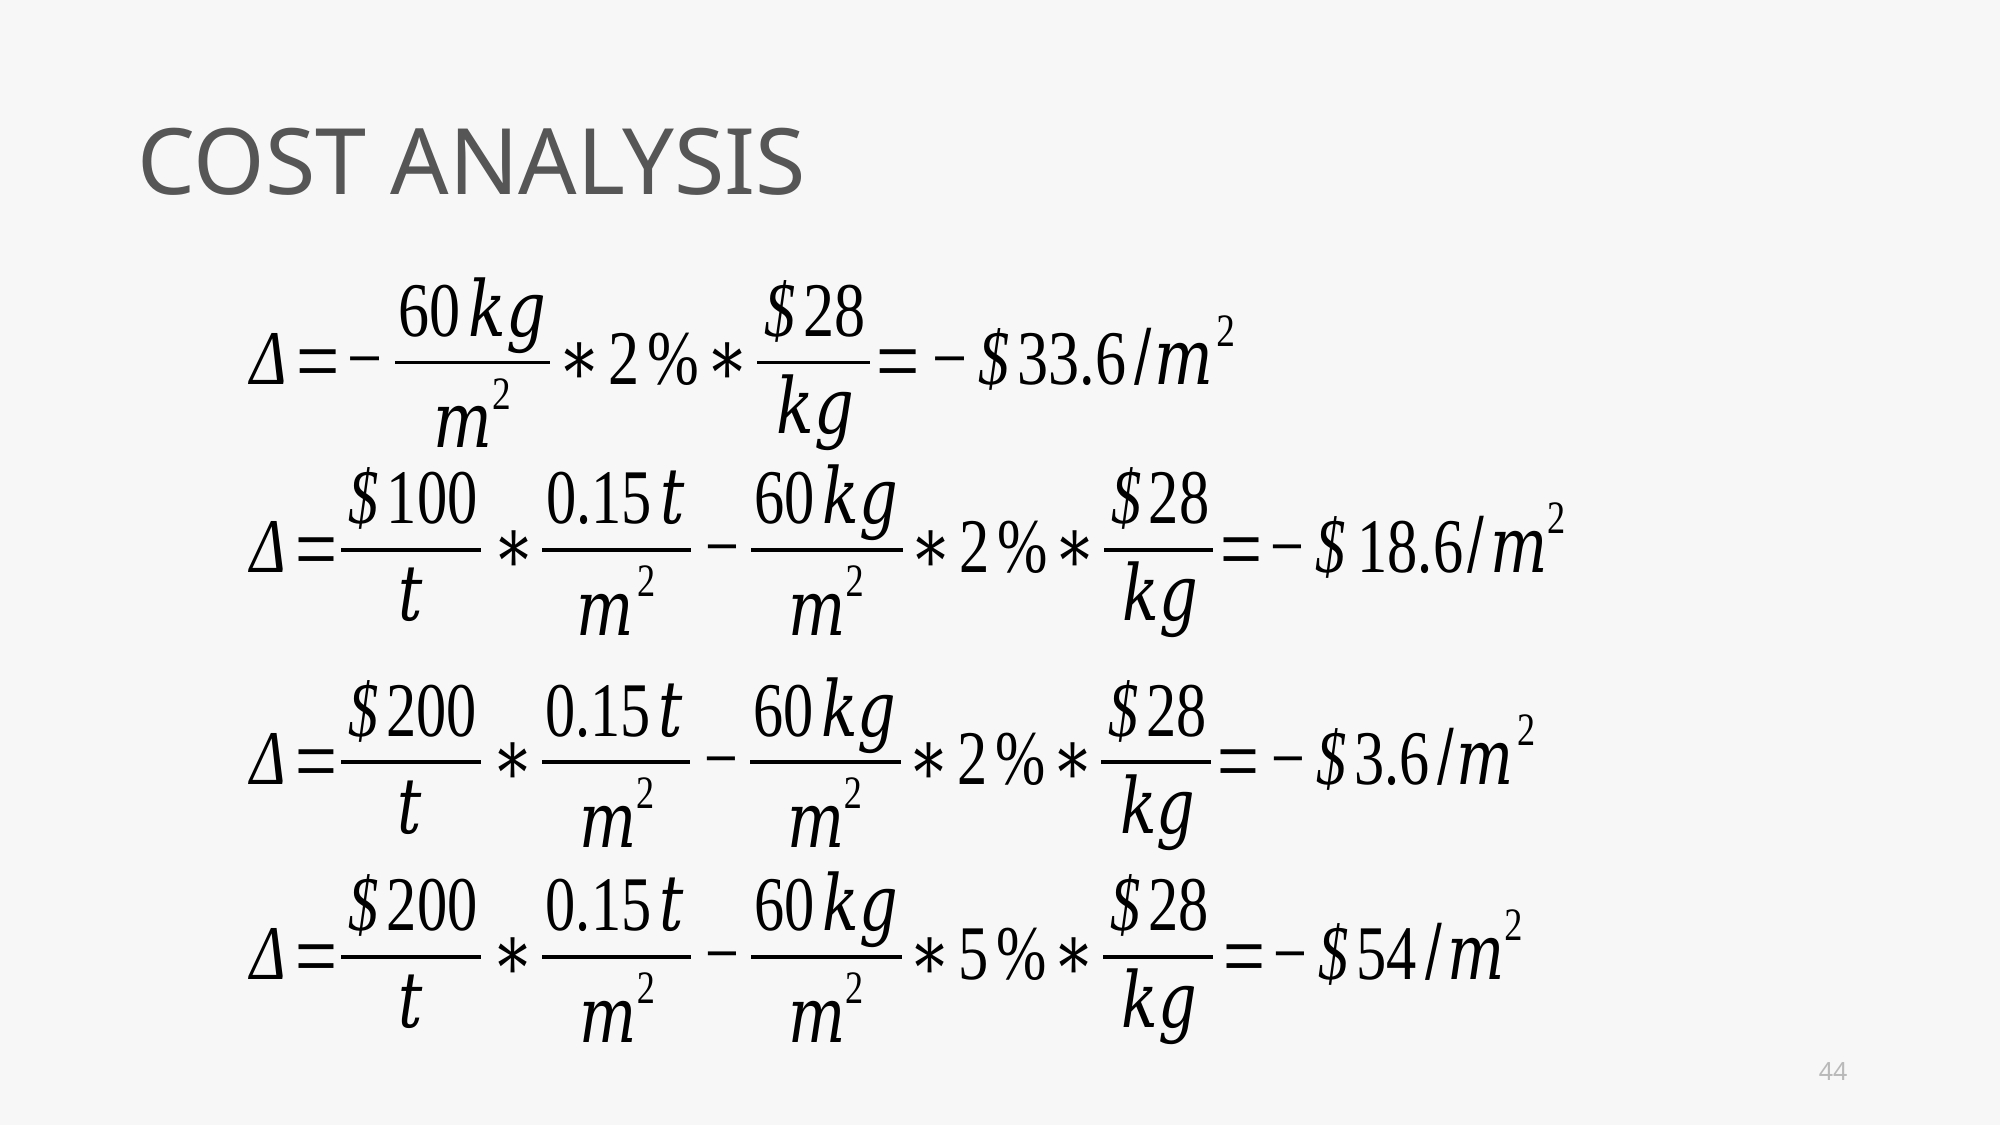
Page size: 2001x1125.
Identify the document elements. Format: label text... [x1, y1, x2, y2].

list COST ANALYSIS [137, 108, 873, 224]
slide_number 44 [1412, 1042, 1863, 1103]
